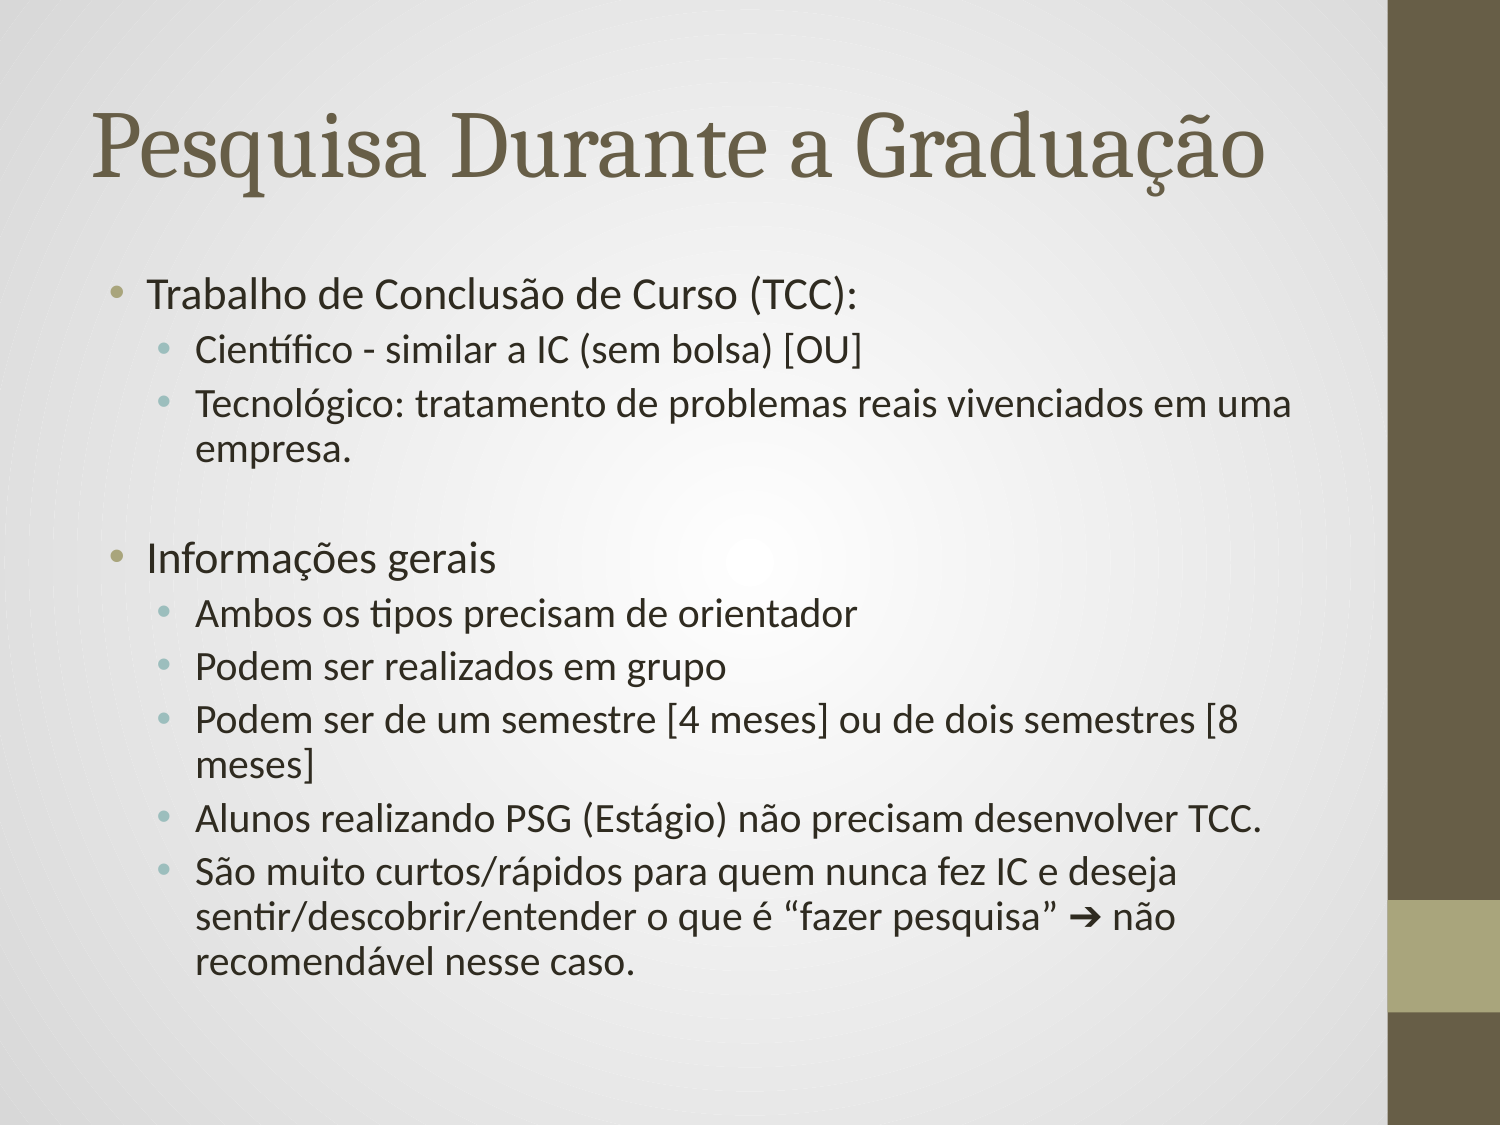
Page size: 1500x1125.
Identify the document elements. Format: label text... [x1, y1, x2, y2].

title Pesquisa Durante a Graduação [75, 45, 1325, 233]
list Trabalho de Conclusão de Curso (TCC): Científico - similar a IC (sem bolsa) [OU] Tecnológico: tratamento de problemas reais vivenciados em uma empresa. Informações gerais Ambos os tipos precisam de orientador Podem ser realizados em grupo Podem ser de um semestre [4 meses] ou de dois semestres [8 meses] Alunos realizando PSG (Estágio) não precisam desenvolver TCC. São muito curtos/rápidos para quem nunca fez IC e deseja sentir/descobrir/entender o que é “fazer pesquisa” ➔ não recomendável nesse caso. [75, 262, 1325, 1050]
